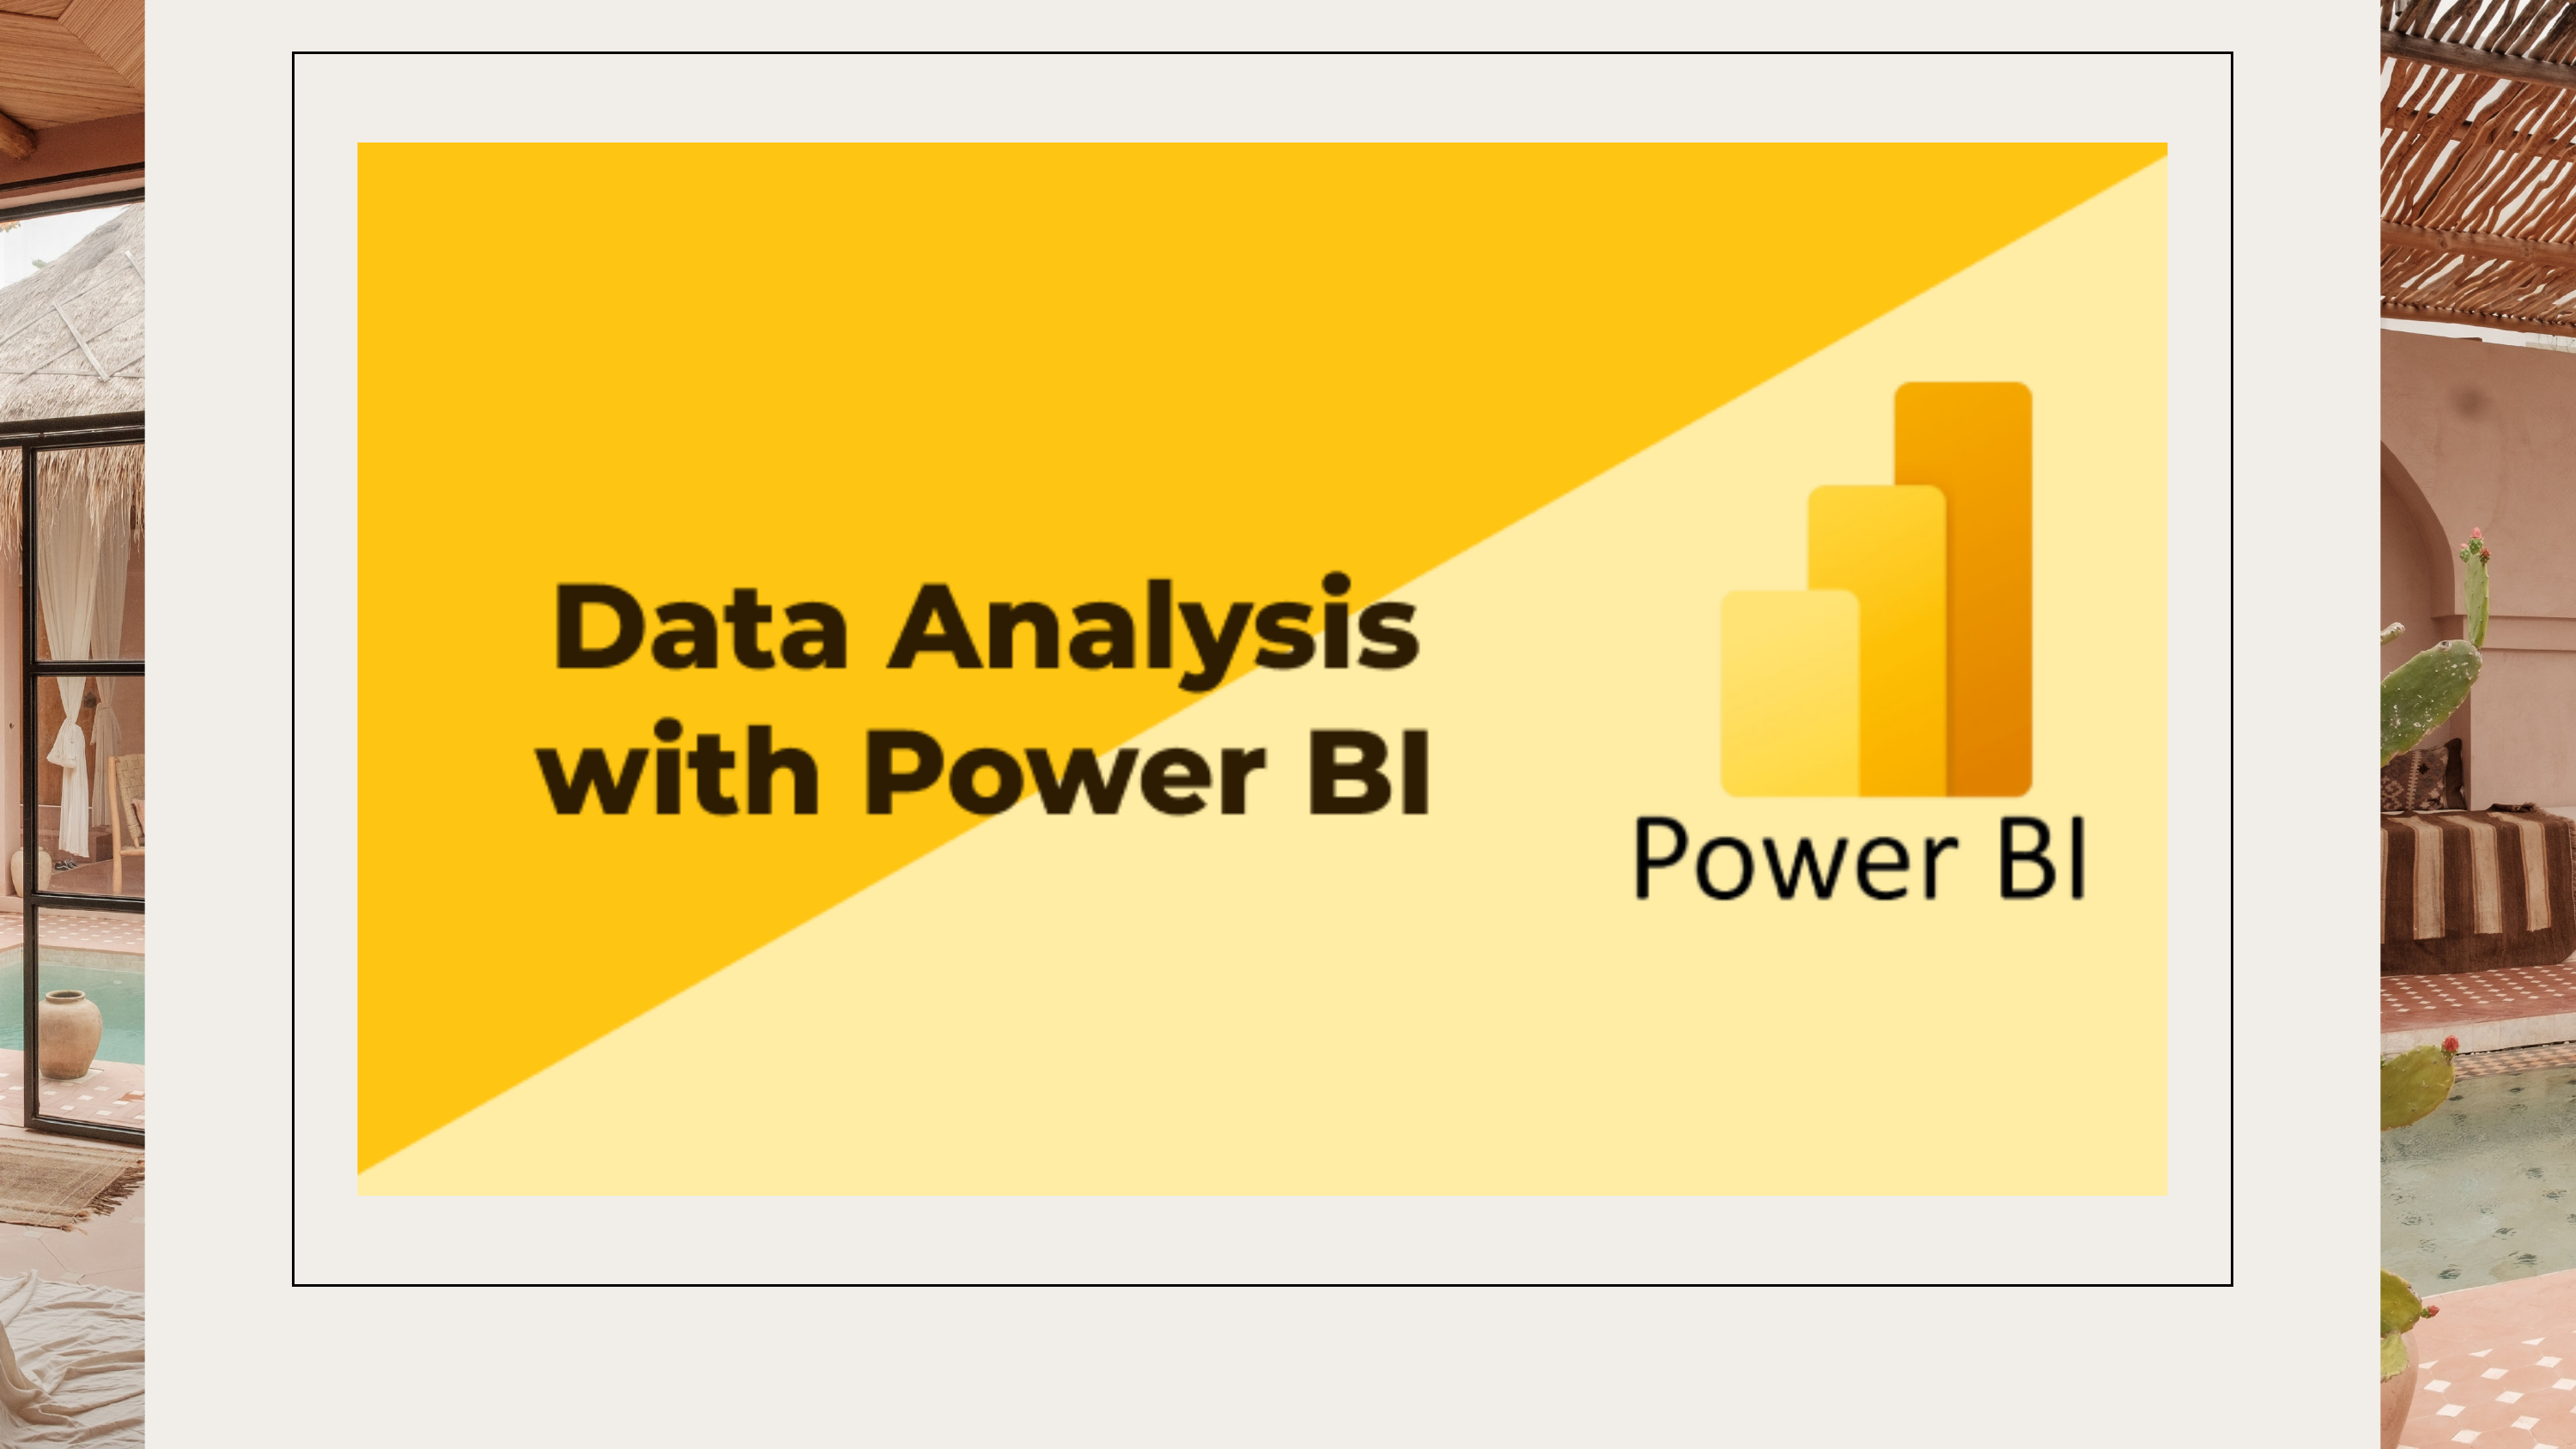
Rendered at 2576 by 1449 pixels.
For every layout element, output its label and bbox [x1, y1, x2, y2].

text_box [2380, 0, 2576, 1449]
text_box [0, 0, 145, 1449]
text_box [293, 52, 2233, 1286]
text_box [357, 142, 2168, 1196]
